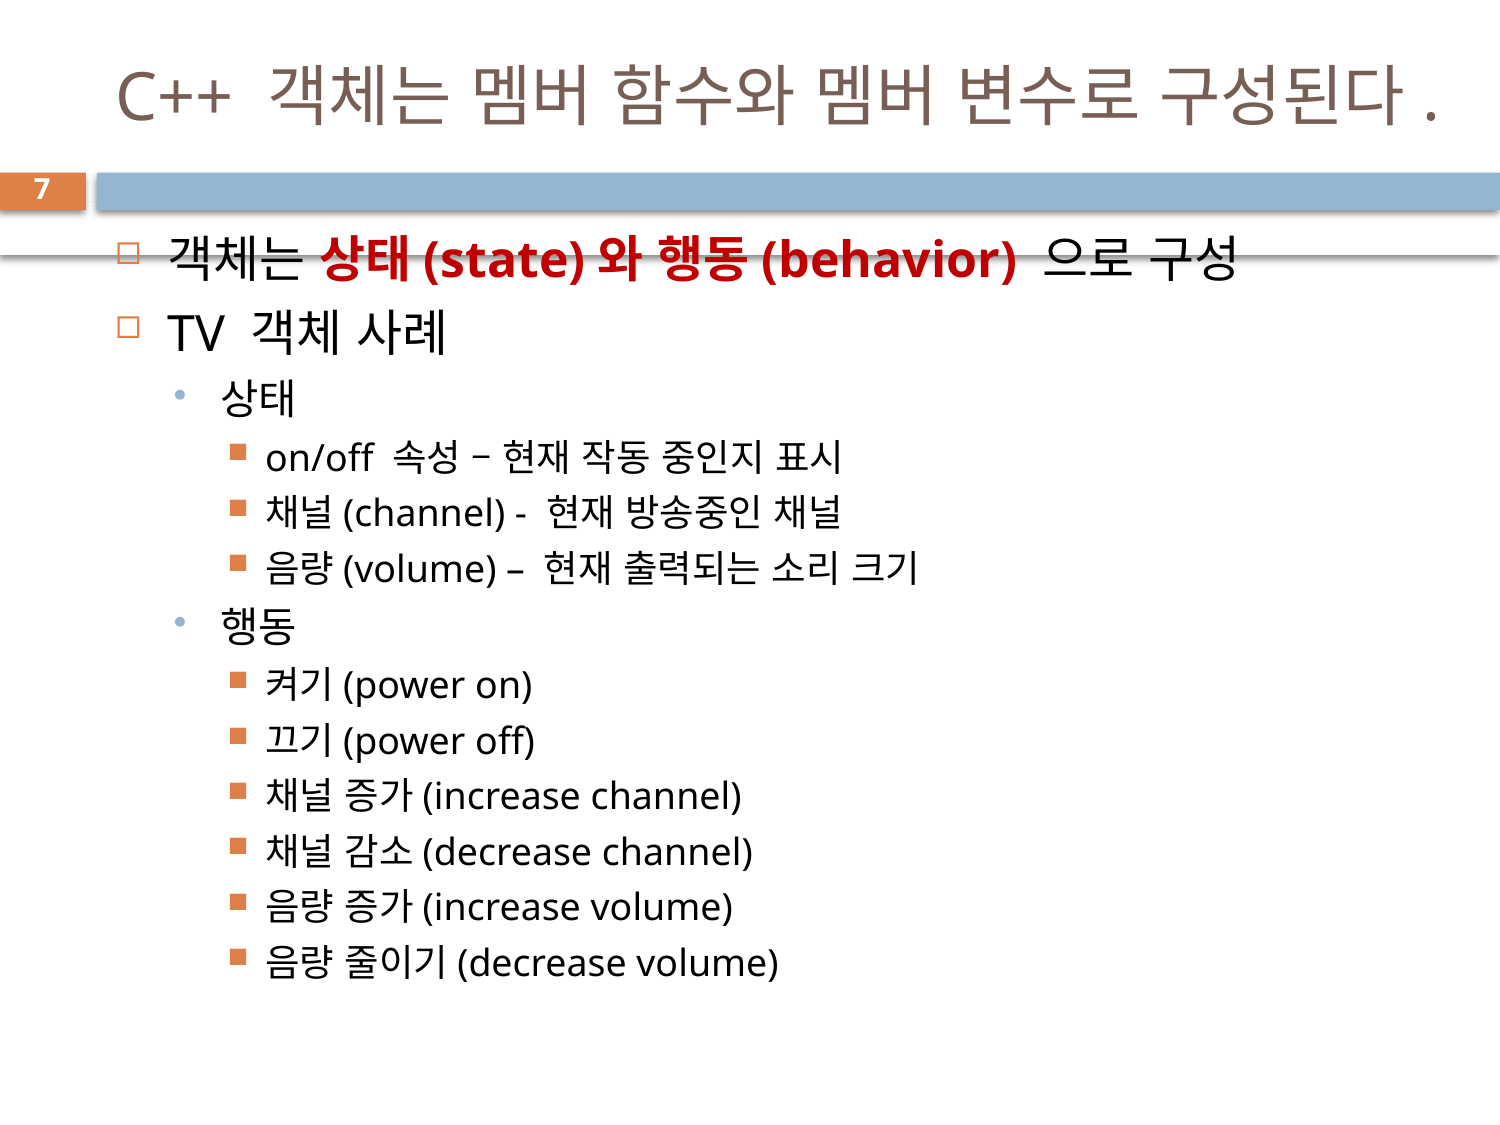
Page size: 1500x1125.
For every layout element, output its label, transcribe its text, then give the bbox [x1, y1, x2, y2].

list 객체는 상태(state)와 행동(behavior) 으로 구성 TV 객체 사례 상태 on/off 속성 – 현재 작동 중인지 표시 채널(channel) - 현재 방송중인 채널 음량(volume) – 현재 출력되는 소리 크기 행동 켜기(power on) 끄기(power off) 채널 증가(increase channel) 채널 감소(decrease channel) 음량 증가(increase volume) 음량 줄이기(decrease volume) [100, 219, 1438, 1059]
title C++ 객체는 멤버 함수와 멤버 변수로 구성된다. [100, 37, 1438, 149]
slide_number 7 [0, 170, 87, 211]
